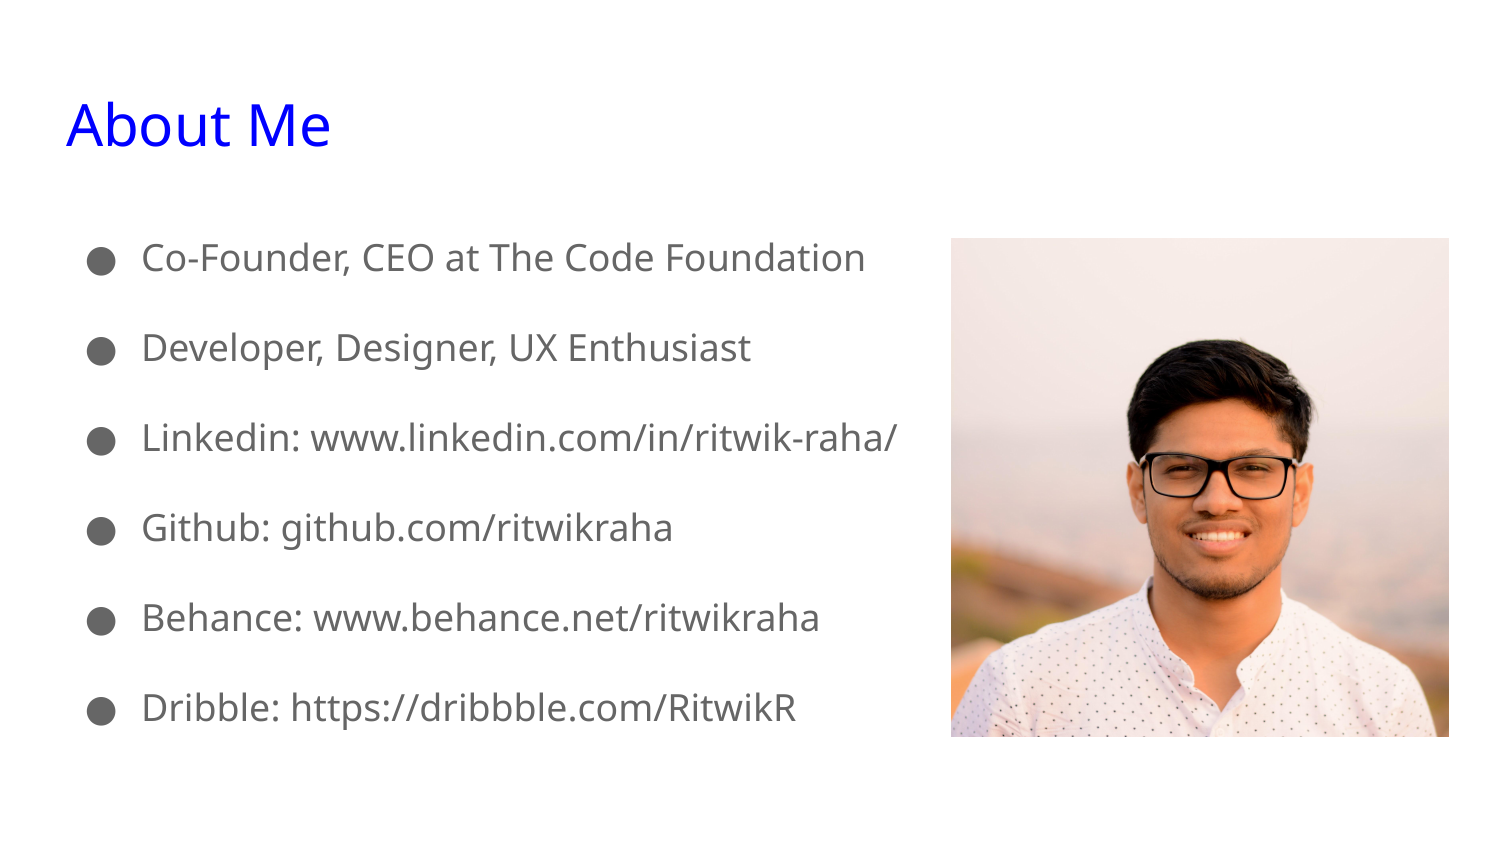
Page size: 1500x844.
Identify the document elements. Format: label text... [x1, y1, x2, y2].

picture [951, 238, 1450, 737]
title About Me [51, 72, 1449, 167]
list Co-Founder, CEO at The Code Foundation Developer, Designer, UX Enthusiast Linkedin: www.linkedin.com/in/ritwik-raha/ Github: github.com/ritwikraha Behance: www.behance.net/ritwikraha Dribble: https://dribbble.com/RitwikR [51, 219, 938, 780]
